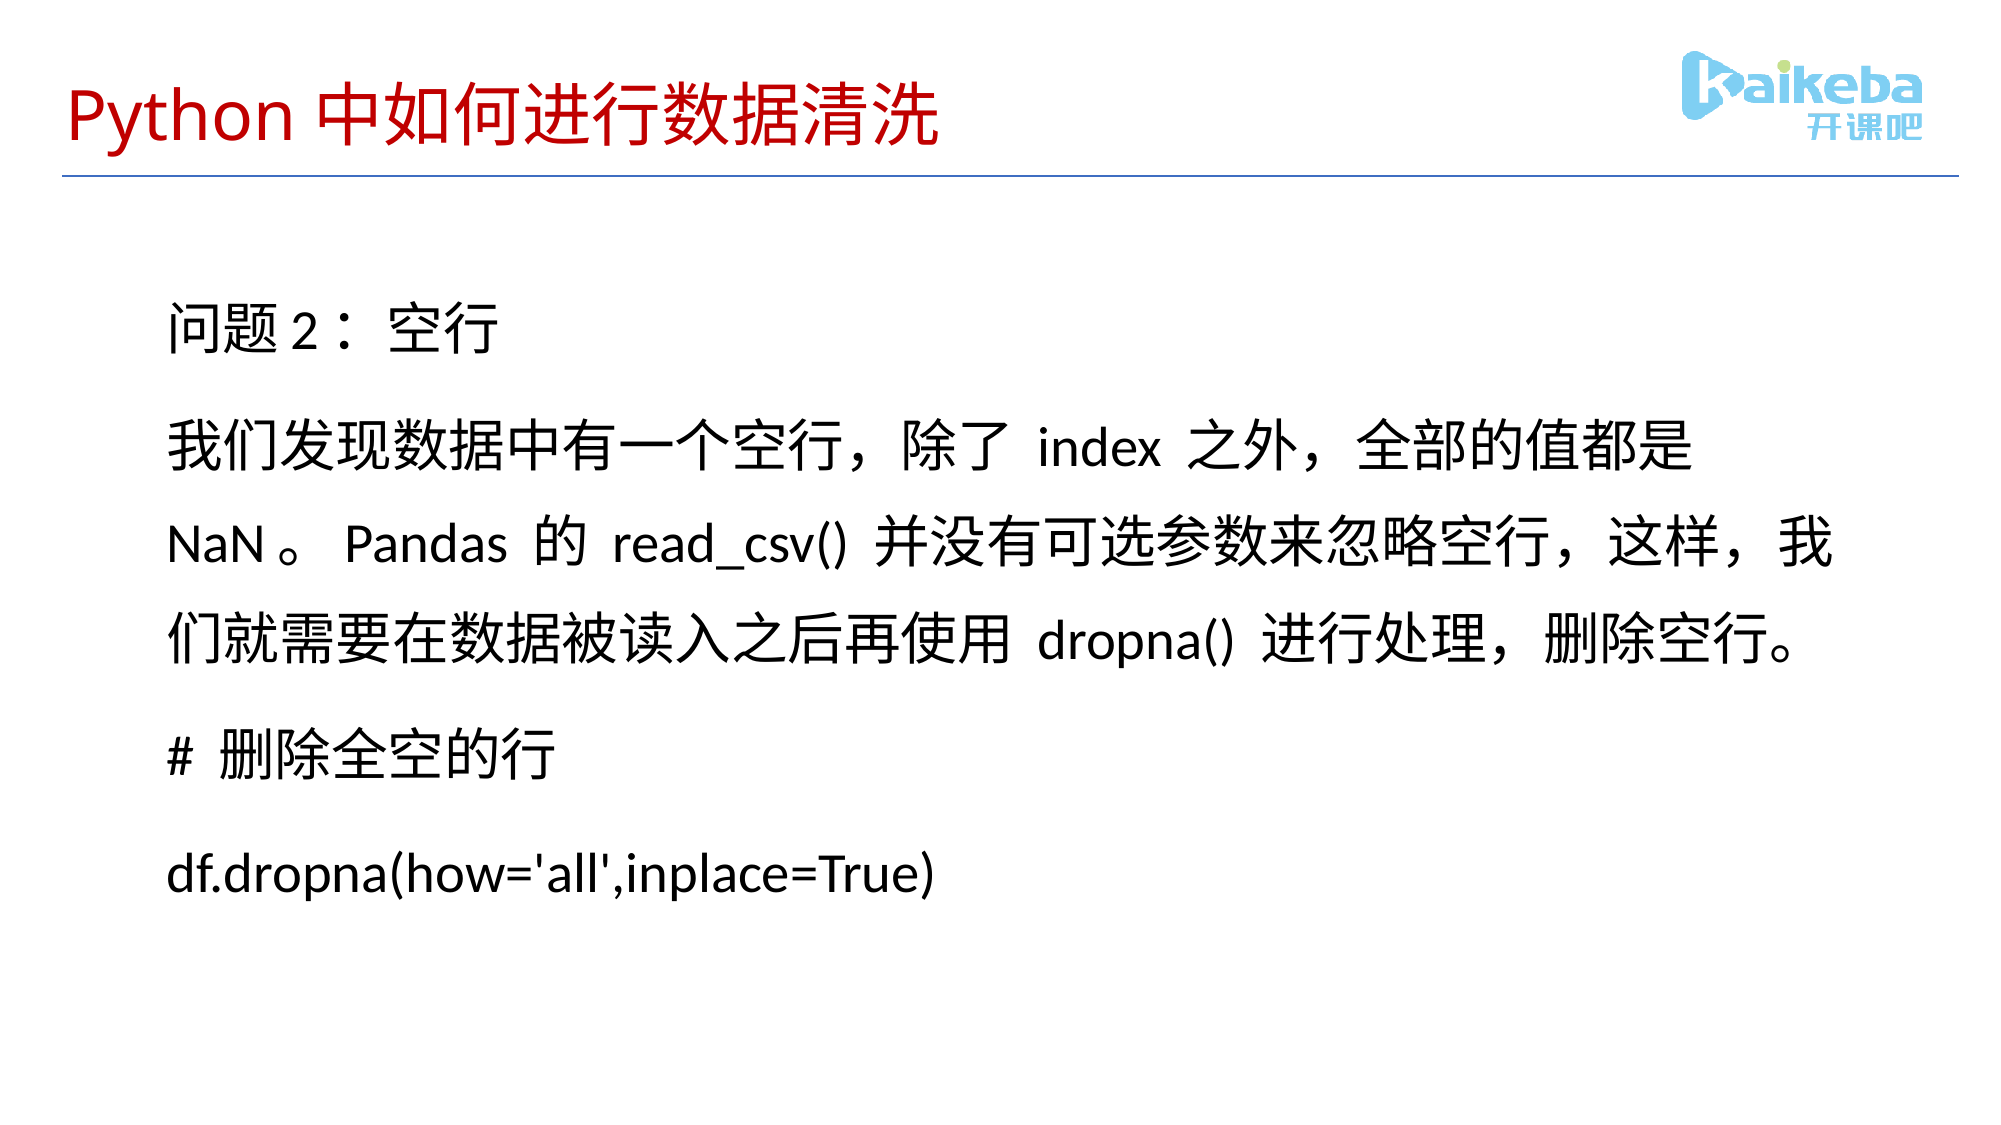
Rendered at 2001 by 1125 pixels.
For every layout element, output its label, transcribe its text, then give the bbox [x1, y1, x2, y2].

title Python中如何进行数据清洗 [57, 59, 1728, 167]
table_cell 87 [1653, 21, 1950, 167]
text_box 问题2：空行 我们发现数据中有一个空行，除了 index 之外，全部的值都是 NaN。Pandas 的 read_csv() 并没有可选参数来忽略空行，这样，我们就需要在数据被读入之后再使用 dropna() 进行处理，删除空行。 # 删除全空的行 df.dropna(how='all',inplace=True) [158, 260, 1884, 994]
